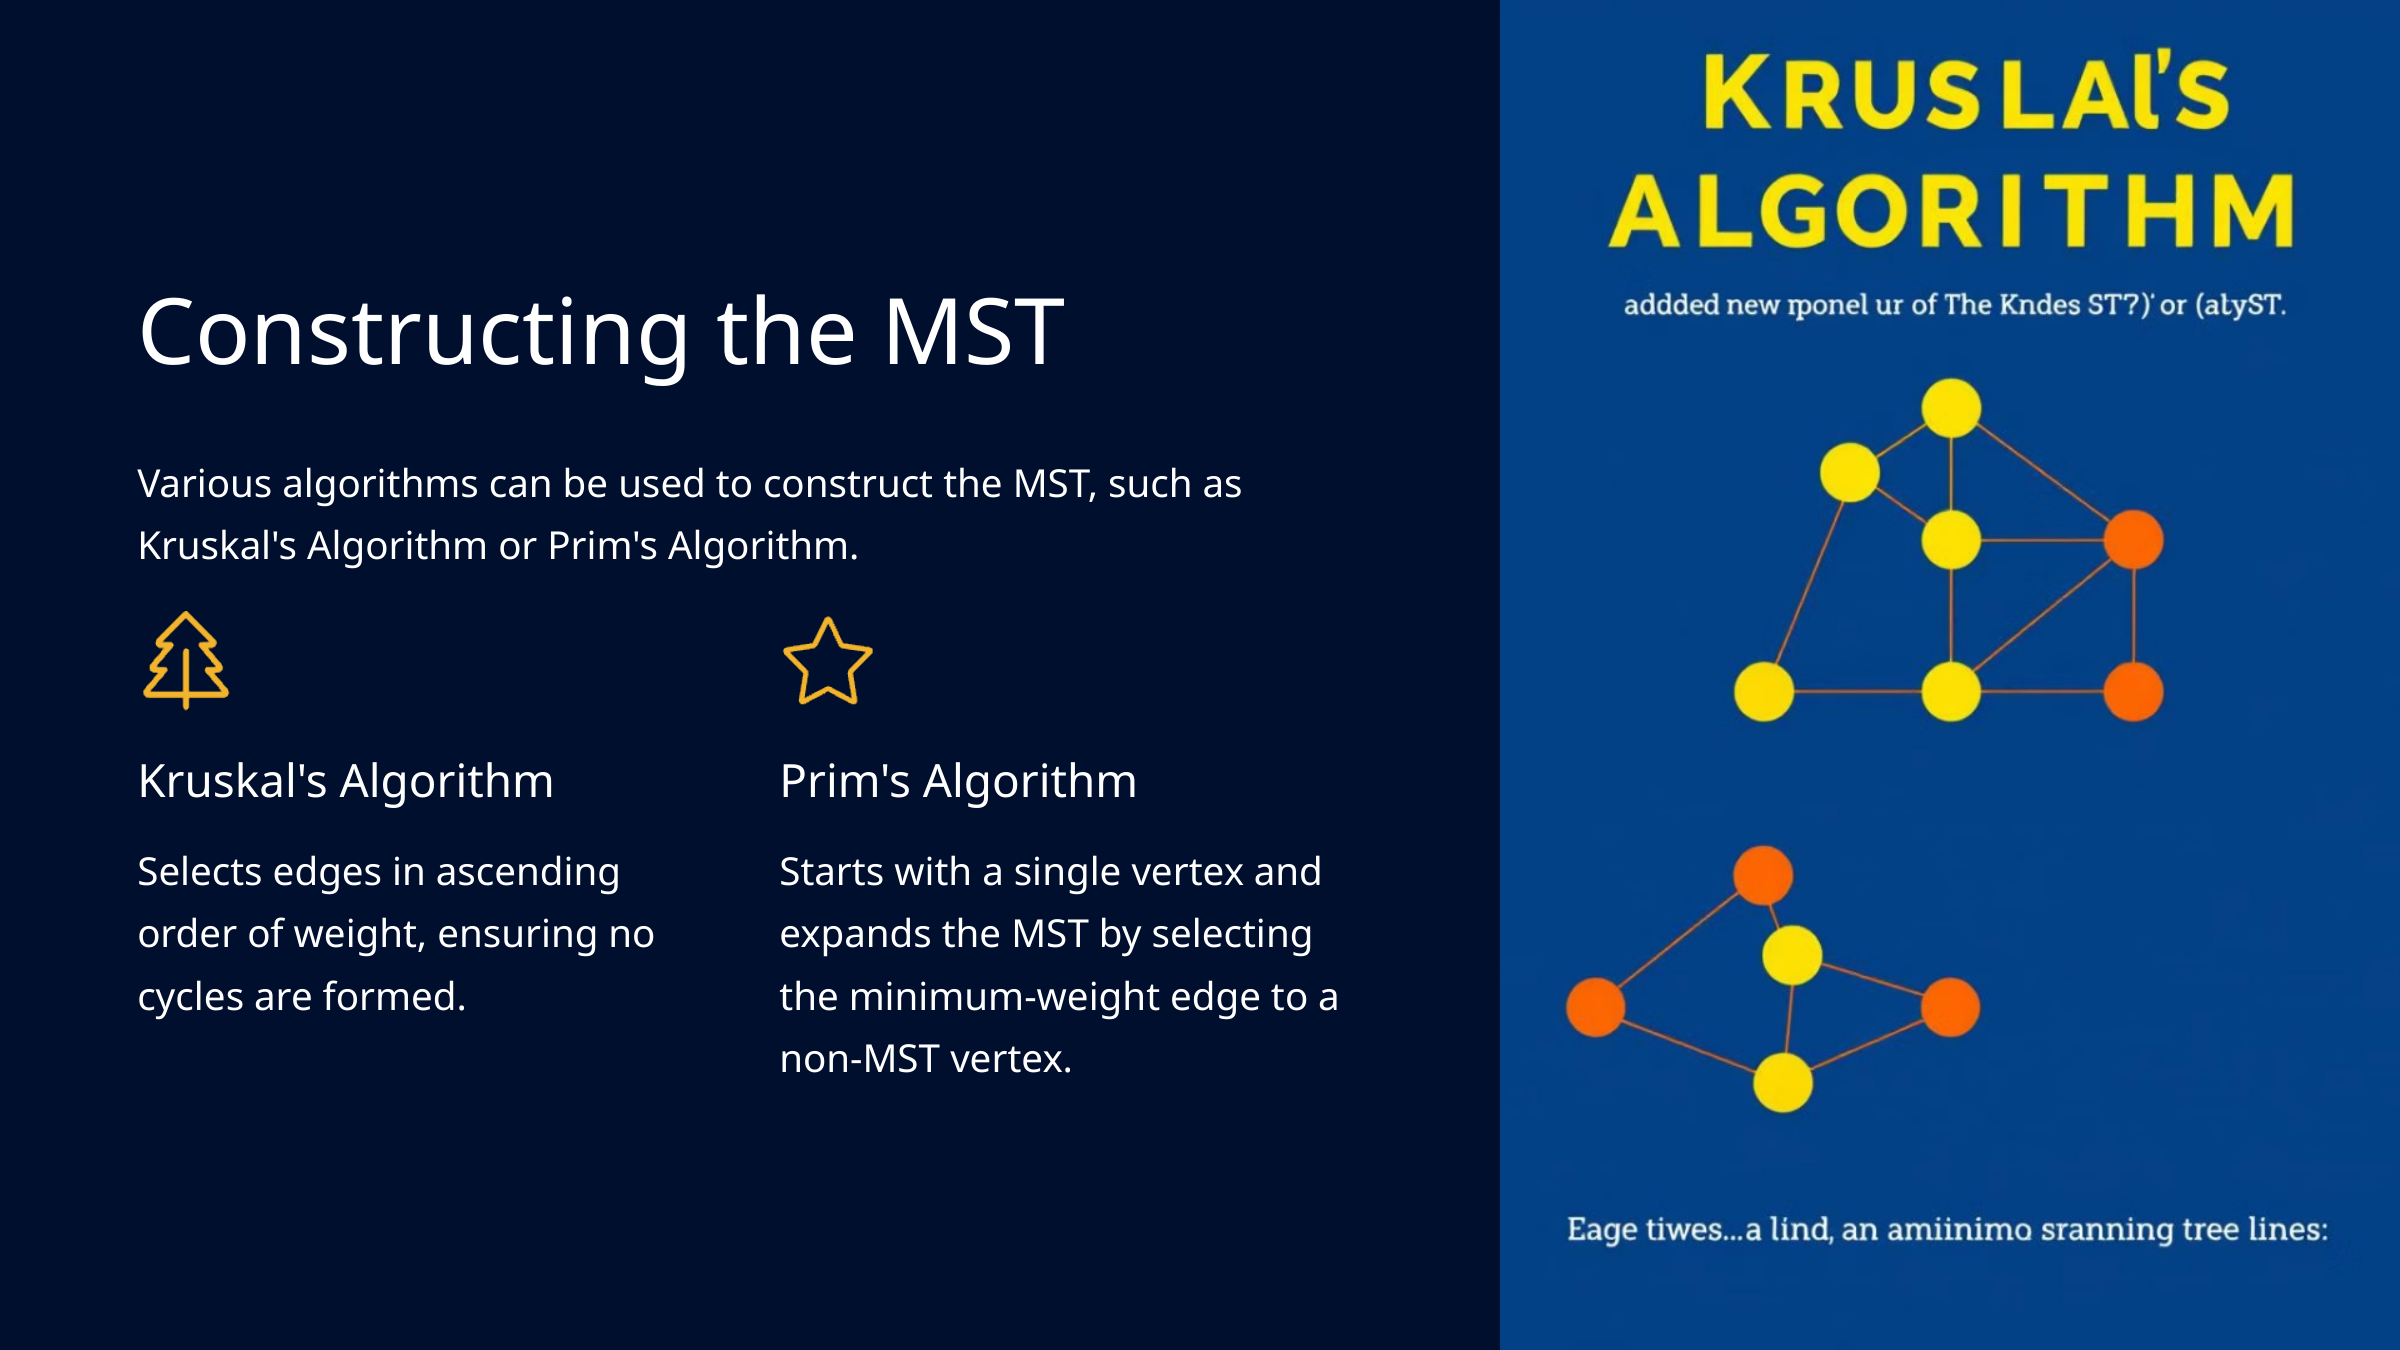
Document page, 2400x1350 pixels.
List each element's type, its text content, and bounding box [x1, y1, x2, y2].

text_box Constructing the MST [137, 267, 1062, 384]
text_box Selects edges in ascending order of weight, ensuring no cycles are formed. [137, 830, 721, 1020]
picture [779, 611, 878, 711]
text_box Prim's Algorithm [779, 749, 1242, 808]
text_box Various algorithms can be used to construct the MST, such as Kruskal's Algorithm or Prim's Algorithm. [137, 442, 1363, 568]
text_box Starts with a single vertex and expands the MST by selecting the minimum-weight edge to a non-MST vertex. [779, 830, 1363, 1083]
text_box Kruskal's Algorithm [137, 749, 600, 808]
picture [1499, 0, 2400, 1350]
picture [137, 611, 236, 711]
